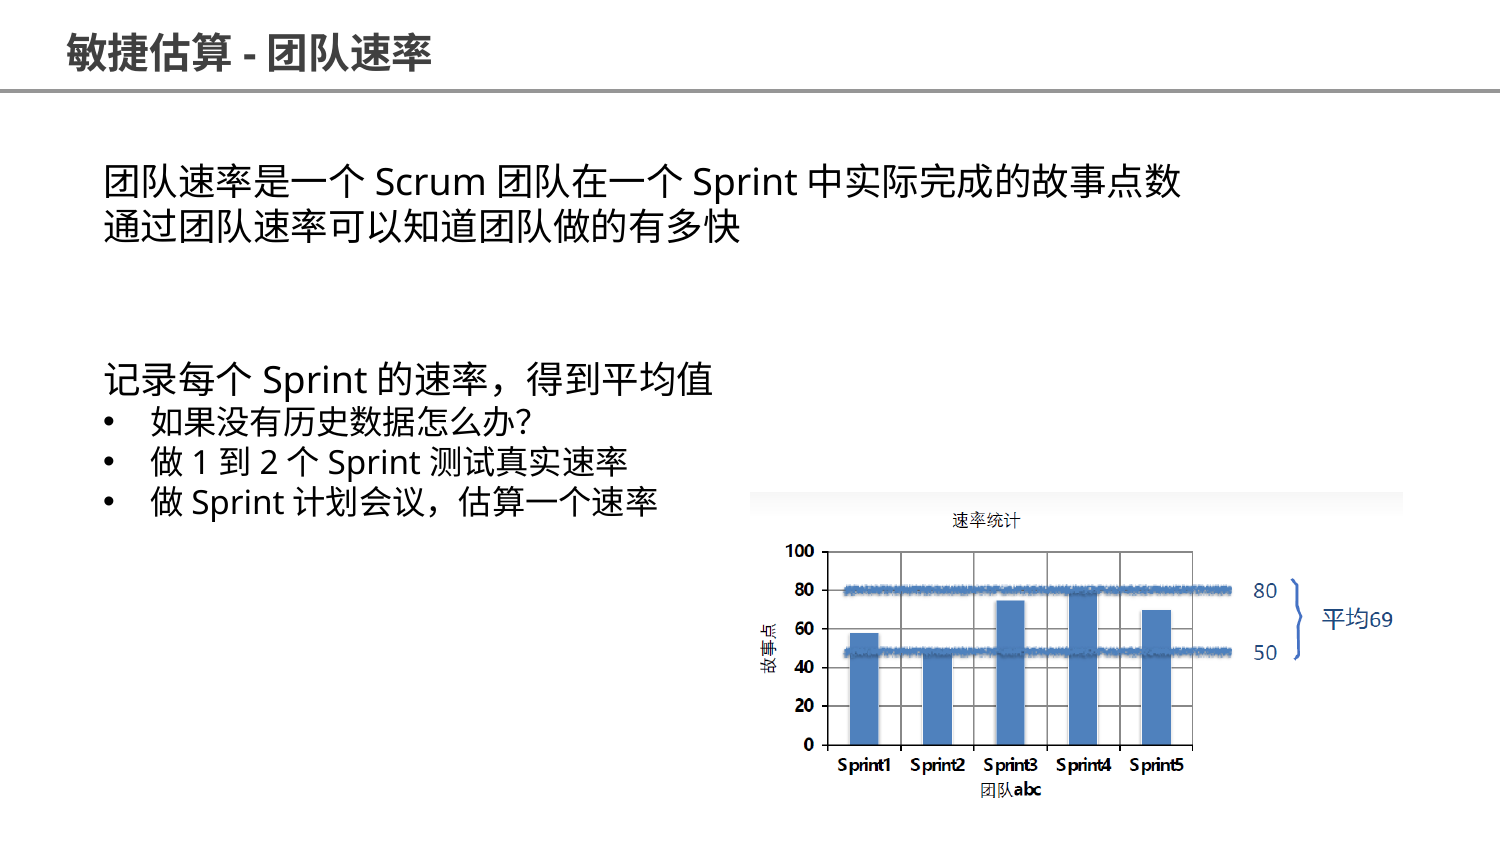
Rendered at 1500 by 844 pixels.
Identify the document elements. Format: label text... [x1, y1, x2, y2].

text_box 团队速率是一个Scrum团队在一个Sprint中实际完成的故事点数 通过团队速率可以知道团队做的有多快 [88, 150, 1235, 255]
text_box 敏捷估算-团队速率 [51, 9, 1058, 85]
text_box 记录每个Sprint的速率，得到平均值 如果没有历史数据怎么办？ 做1到2个Sprint测试真实速率 做Sprint计划会议，估算一个速率 [88, 303, 1235, 529]
picture [749, 492, 1404, 807]
text_box [76, 138, 1270, 273]
